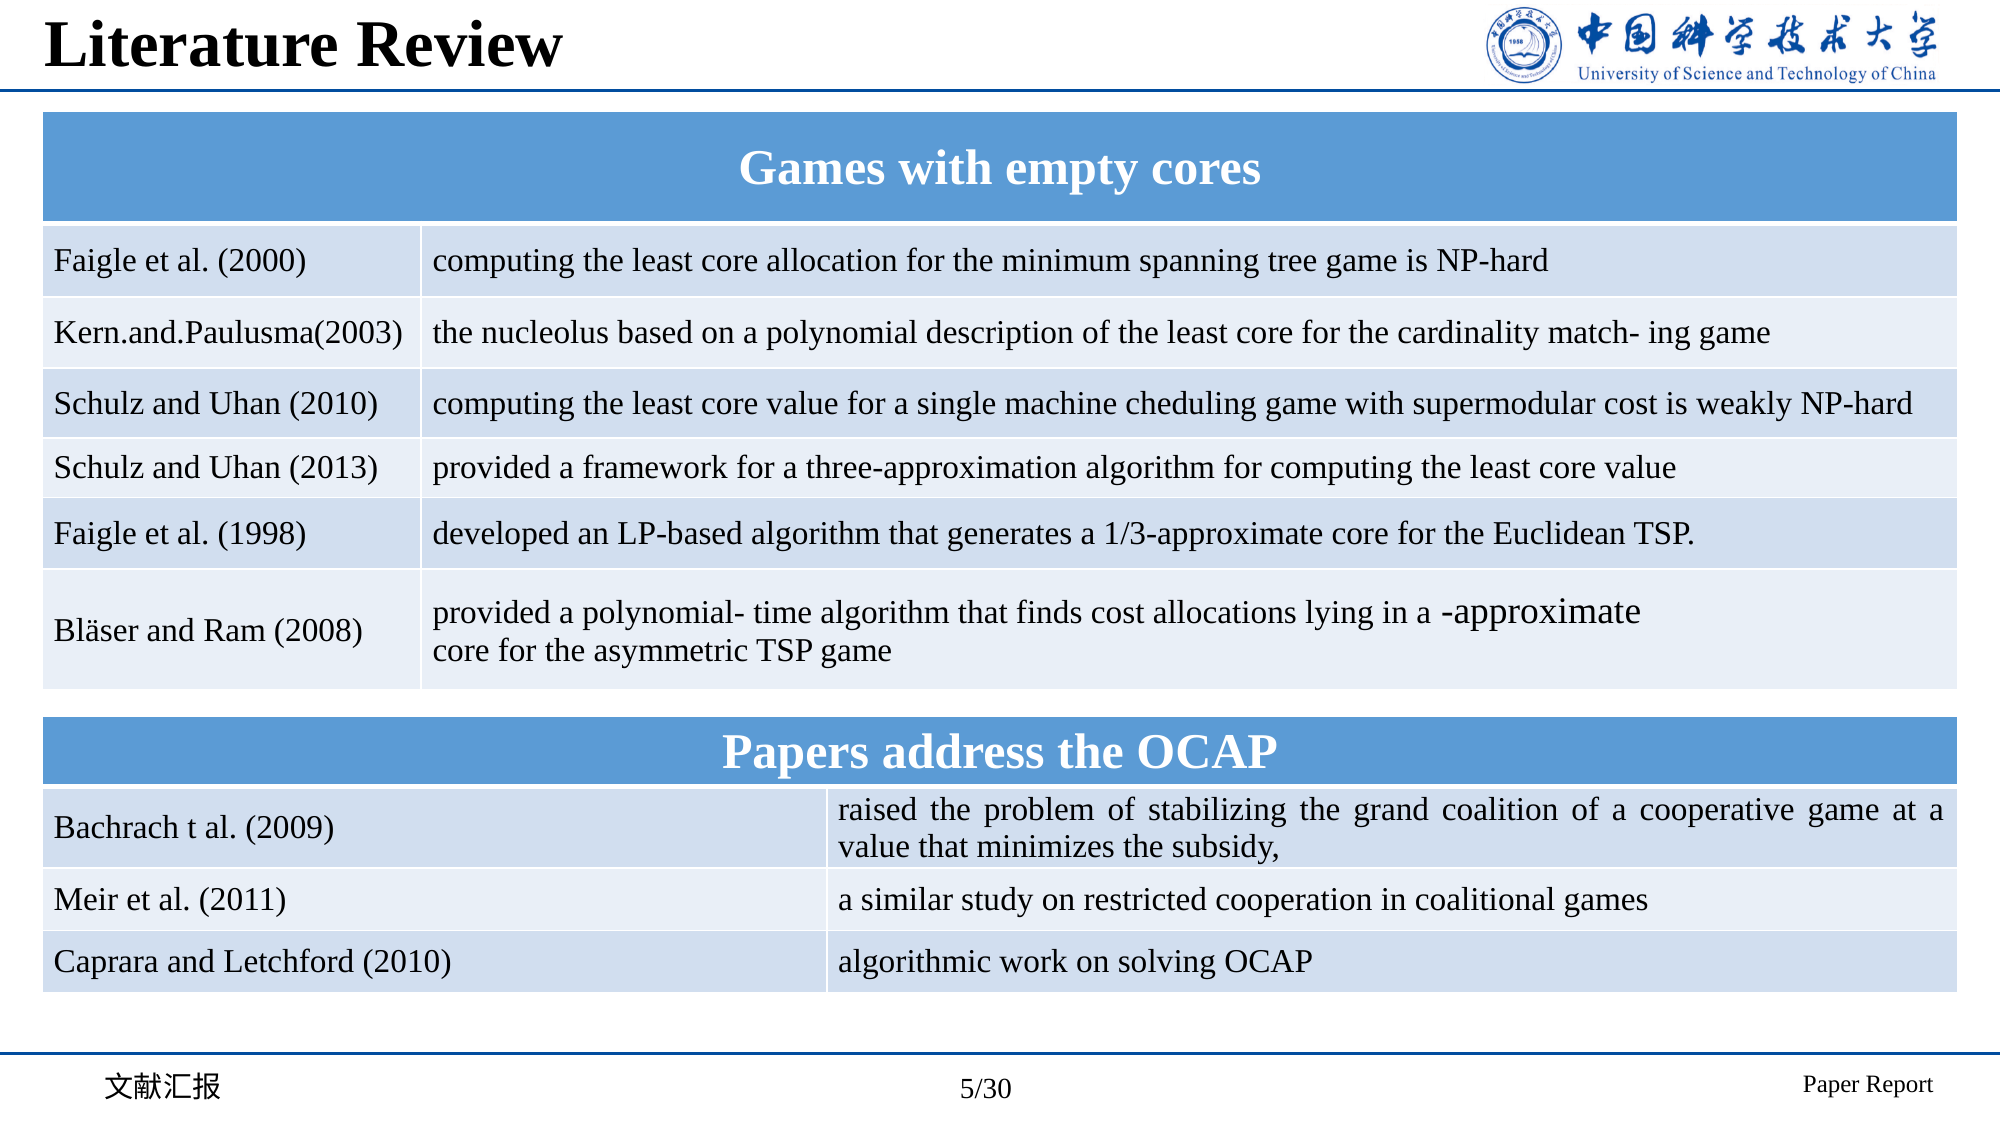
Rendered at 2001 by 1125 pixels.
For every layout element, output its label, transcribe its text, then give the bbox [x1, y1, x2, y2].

picture [1755, 4, 1940, 86]
text_box 文献汇报 [28, 1071, 298, 1101]
table_cell Caprara and Letchford (2010) [43, 931, 826, 992]
table_cell algorithmic work on solving OCAP [828, 931, 1957, 992]
table_cell a similar study on restricted cooperation in coalitional games [828, 869, 1957, 930]
title Literature Review [29, 4, 1755, 86]
table_cell Meir et al. (2011) [43, 869, 826, 930]
table_cell Bachrach t al. (2009) [43, 789, 826, 867]
table_cell raised the problem of stabilizing the grand coalition of a cooperative game at a value that minimizes the subsidy, [828, 789, 1957, 867]
table_header Papers address the OCAP [43, 717, 1957, 784]
